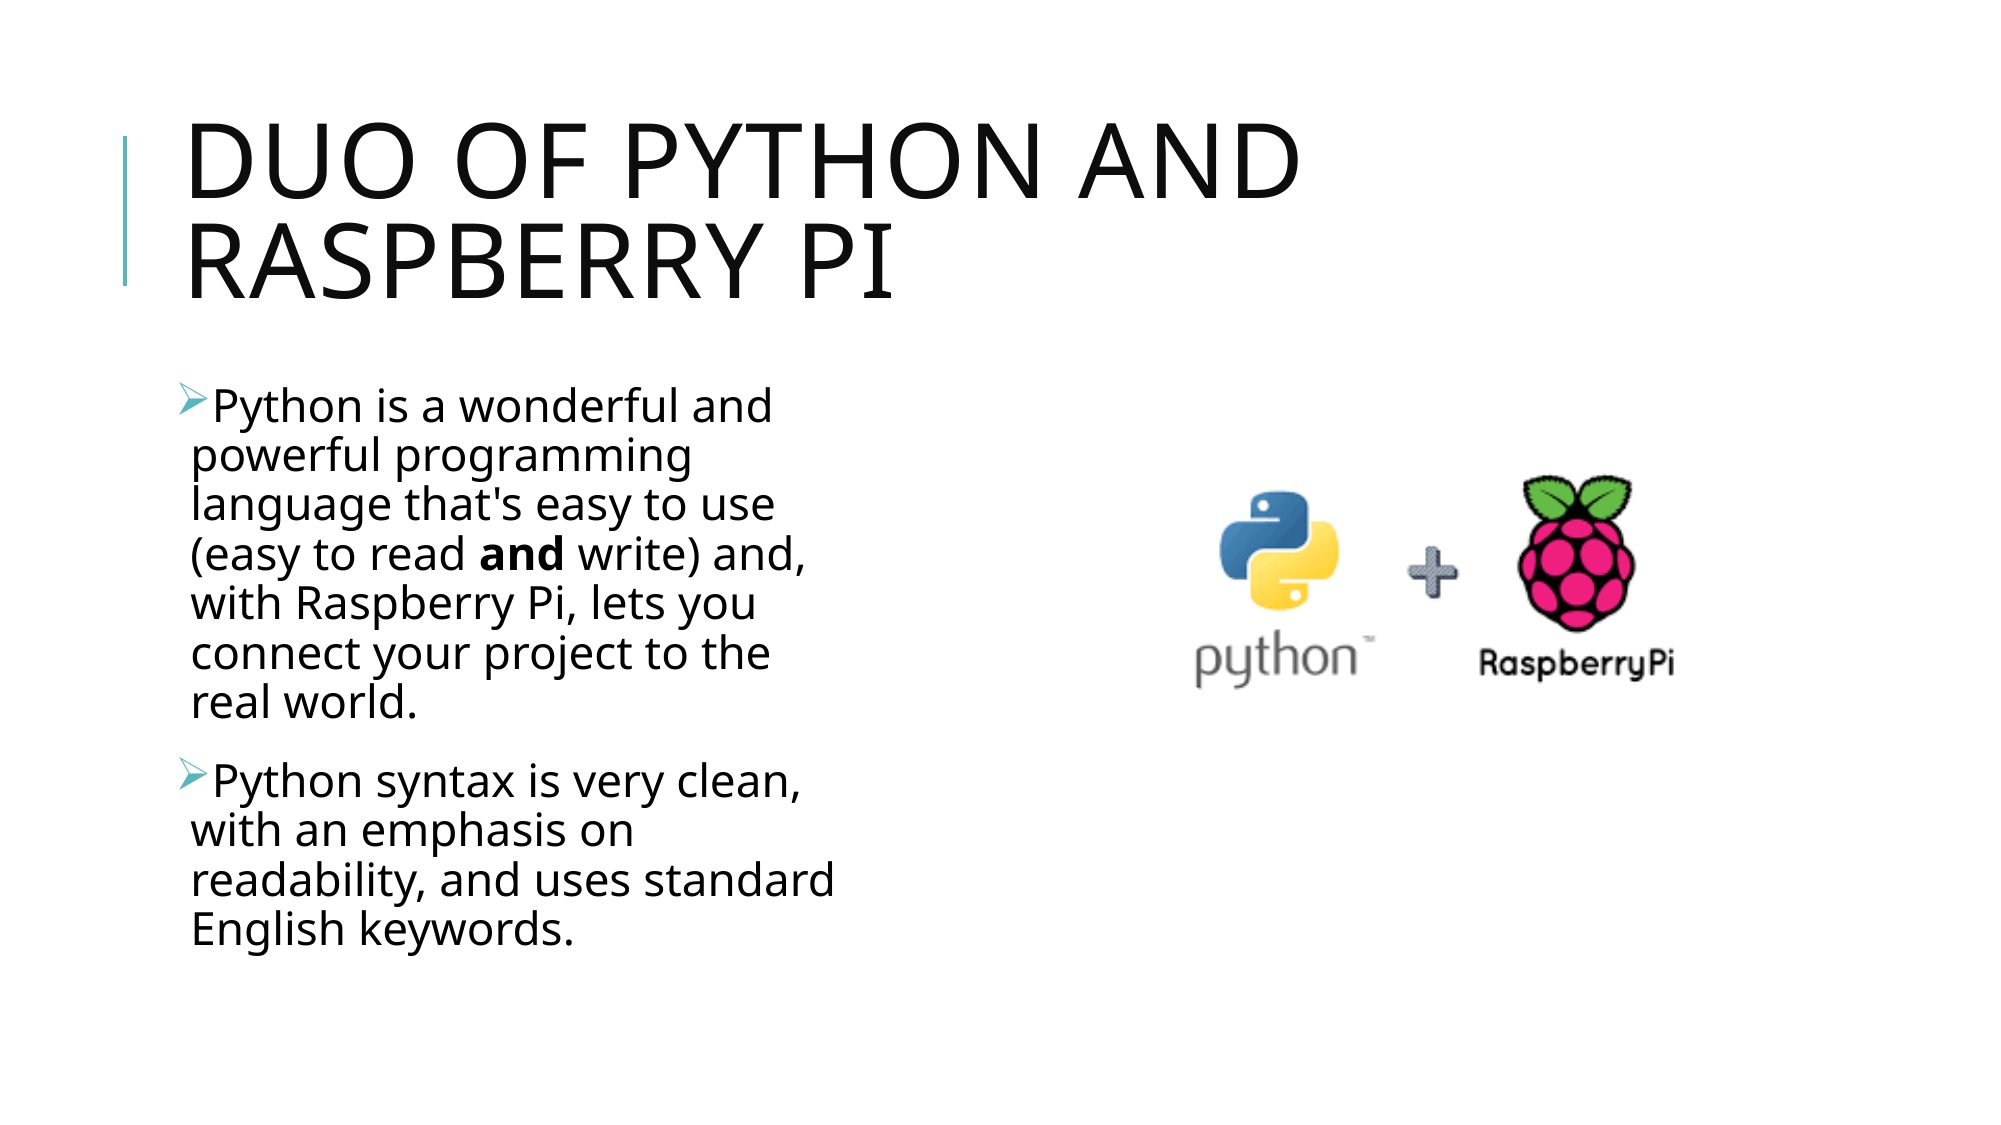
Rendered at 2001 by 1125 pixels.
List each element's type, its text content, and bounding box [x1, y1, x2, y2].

picture [1166, 394, 1724, 786]
list Python is a wonderful and powerful programming language that's easy to use (easy to read and write) and, with Raspberry Pi, lets you connect your project to the real world. Python syntax is very clean, with an emphasis on readability, and uses standard English keywords. [168, 375, 867, 1035]
title Duo of python and raspberry pi [168, 96, 1763, 342]
